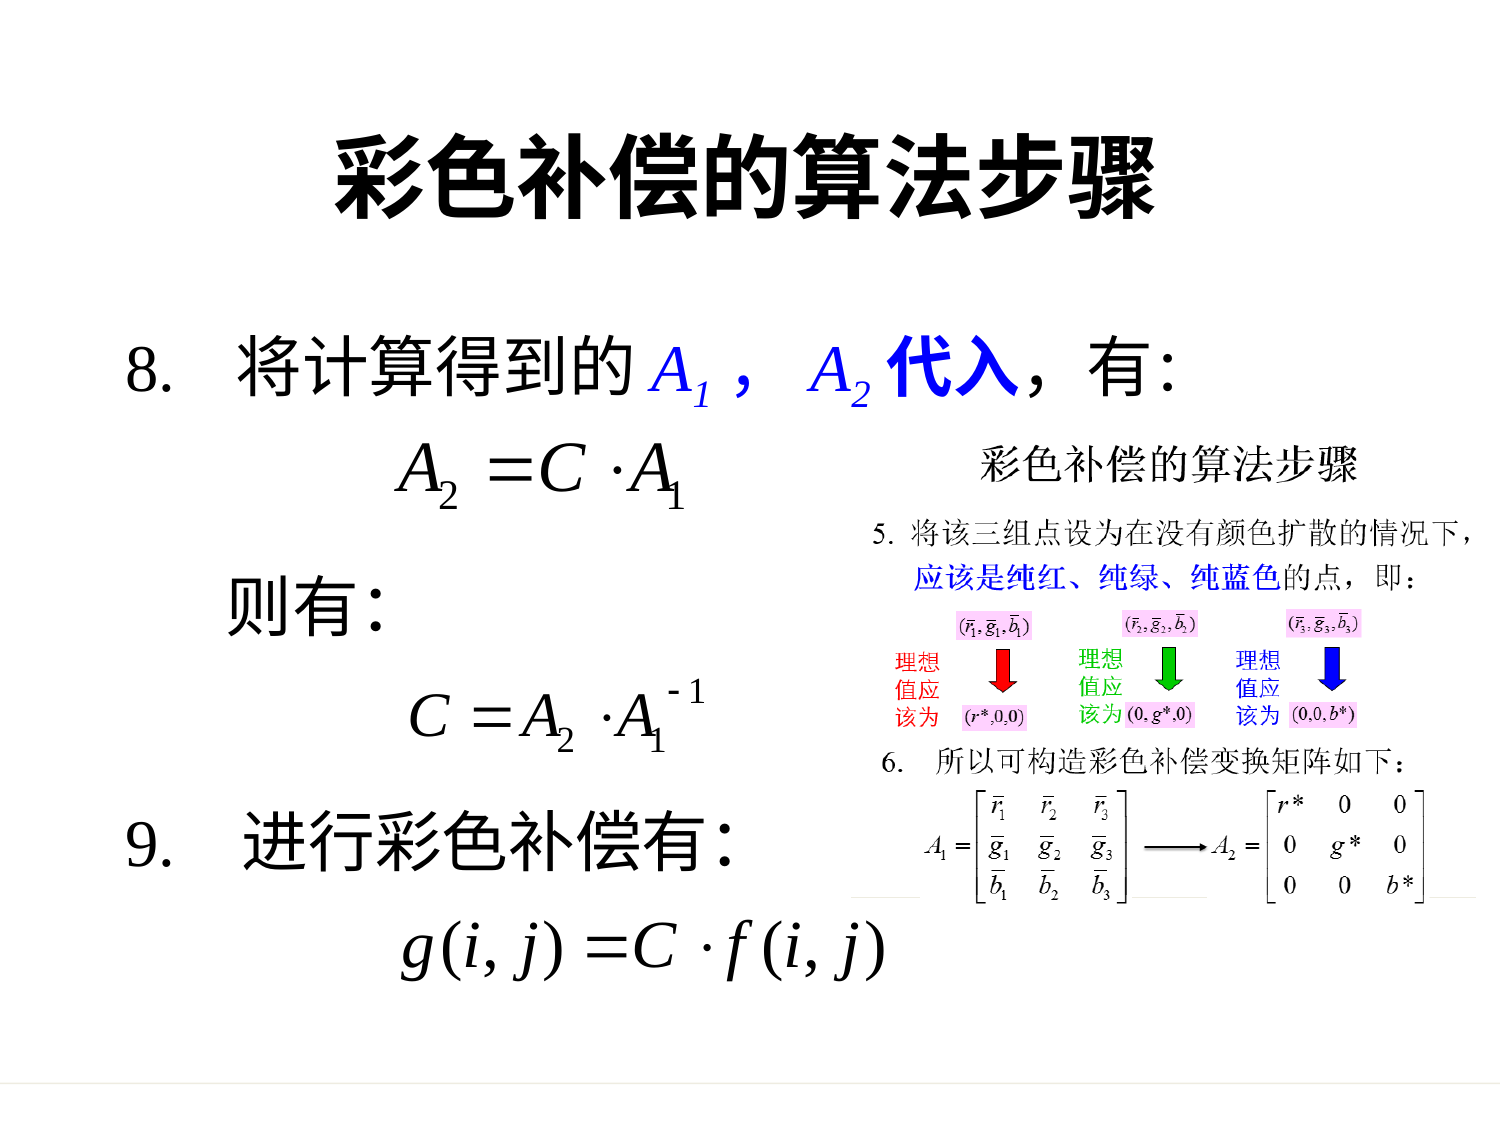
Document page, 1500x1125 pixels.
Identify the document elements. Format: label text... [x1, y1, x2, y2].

list 8. 将计算得到的A1，A2代入，有： [110, 298, 1328, 417]
picture [399, 662, 717, 764]
picture [381, 419, 804, 522]
picture [387, 418, 1476, 997]
text_box 彩色补偿的算法步骤 [146, 80, 1347, 269]
text_box 9. 进行彩色补偿有： [110, 776, 846, 895]
text_box 则有： [211, 541, 846, 758]
